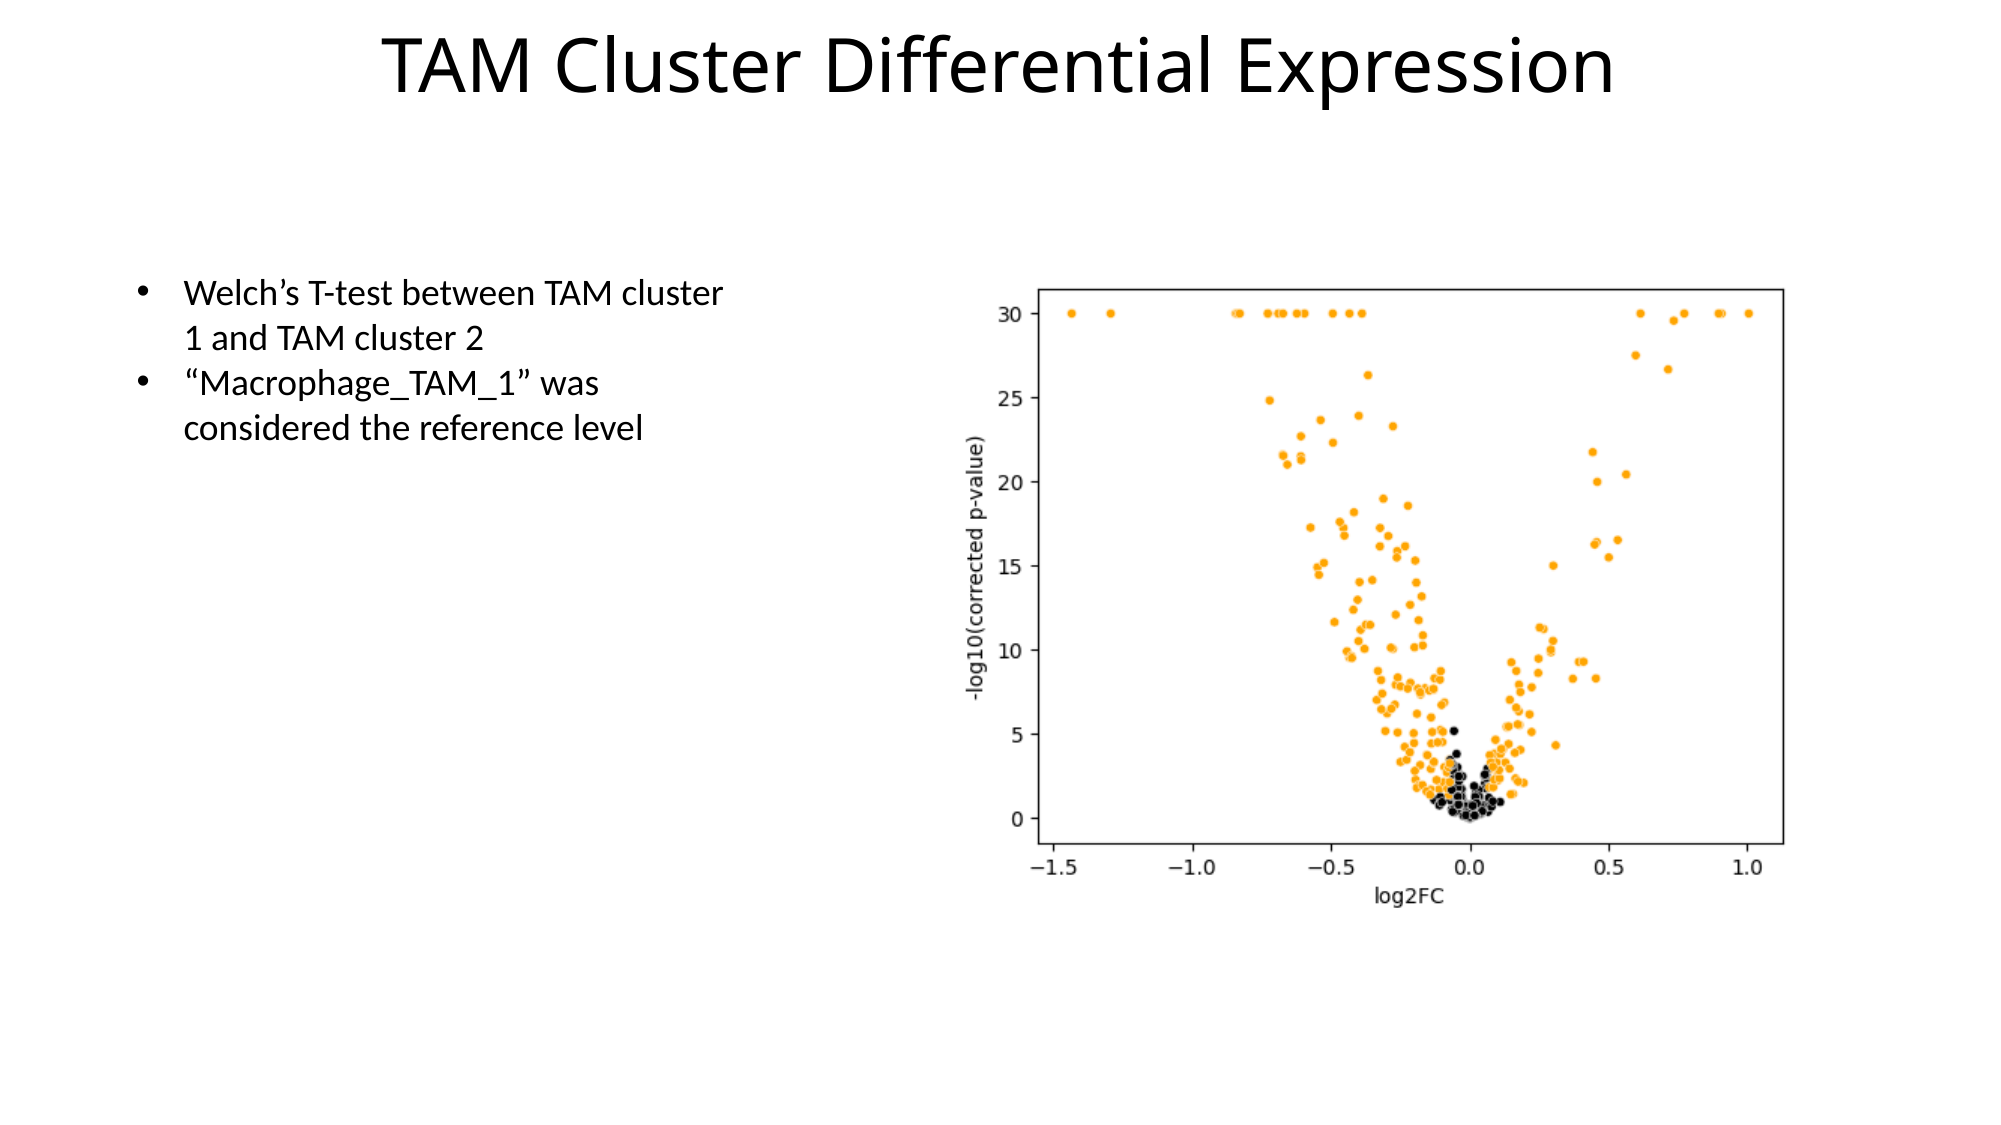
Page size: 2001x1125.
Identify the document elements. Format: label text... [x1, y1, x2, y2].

picture [918, 202, 1879, 923]
text_box Welch’s T-test between TAM cluster 1 and TAM cluster 2 “Macrophage_TAM_1” was considered the reference level [121, 260, 750, 456]
title TAM Cluster Differential Expression [137, 0, 1863, 136]
